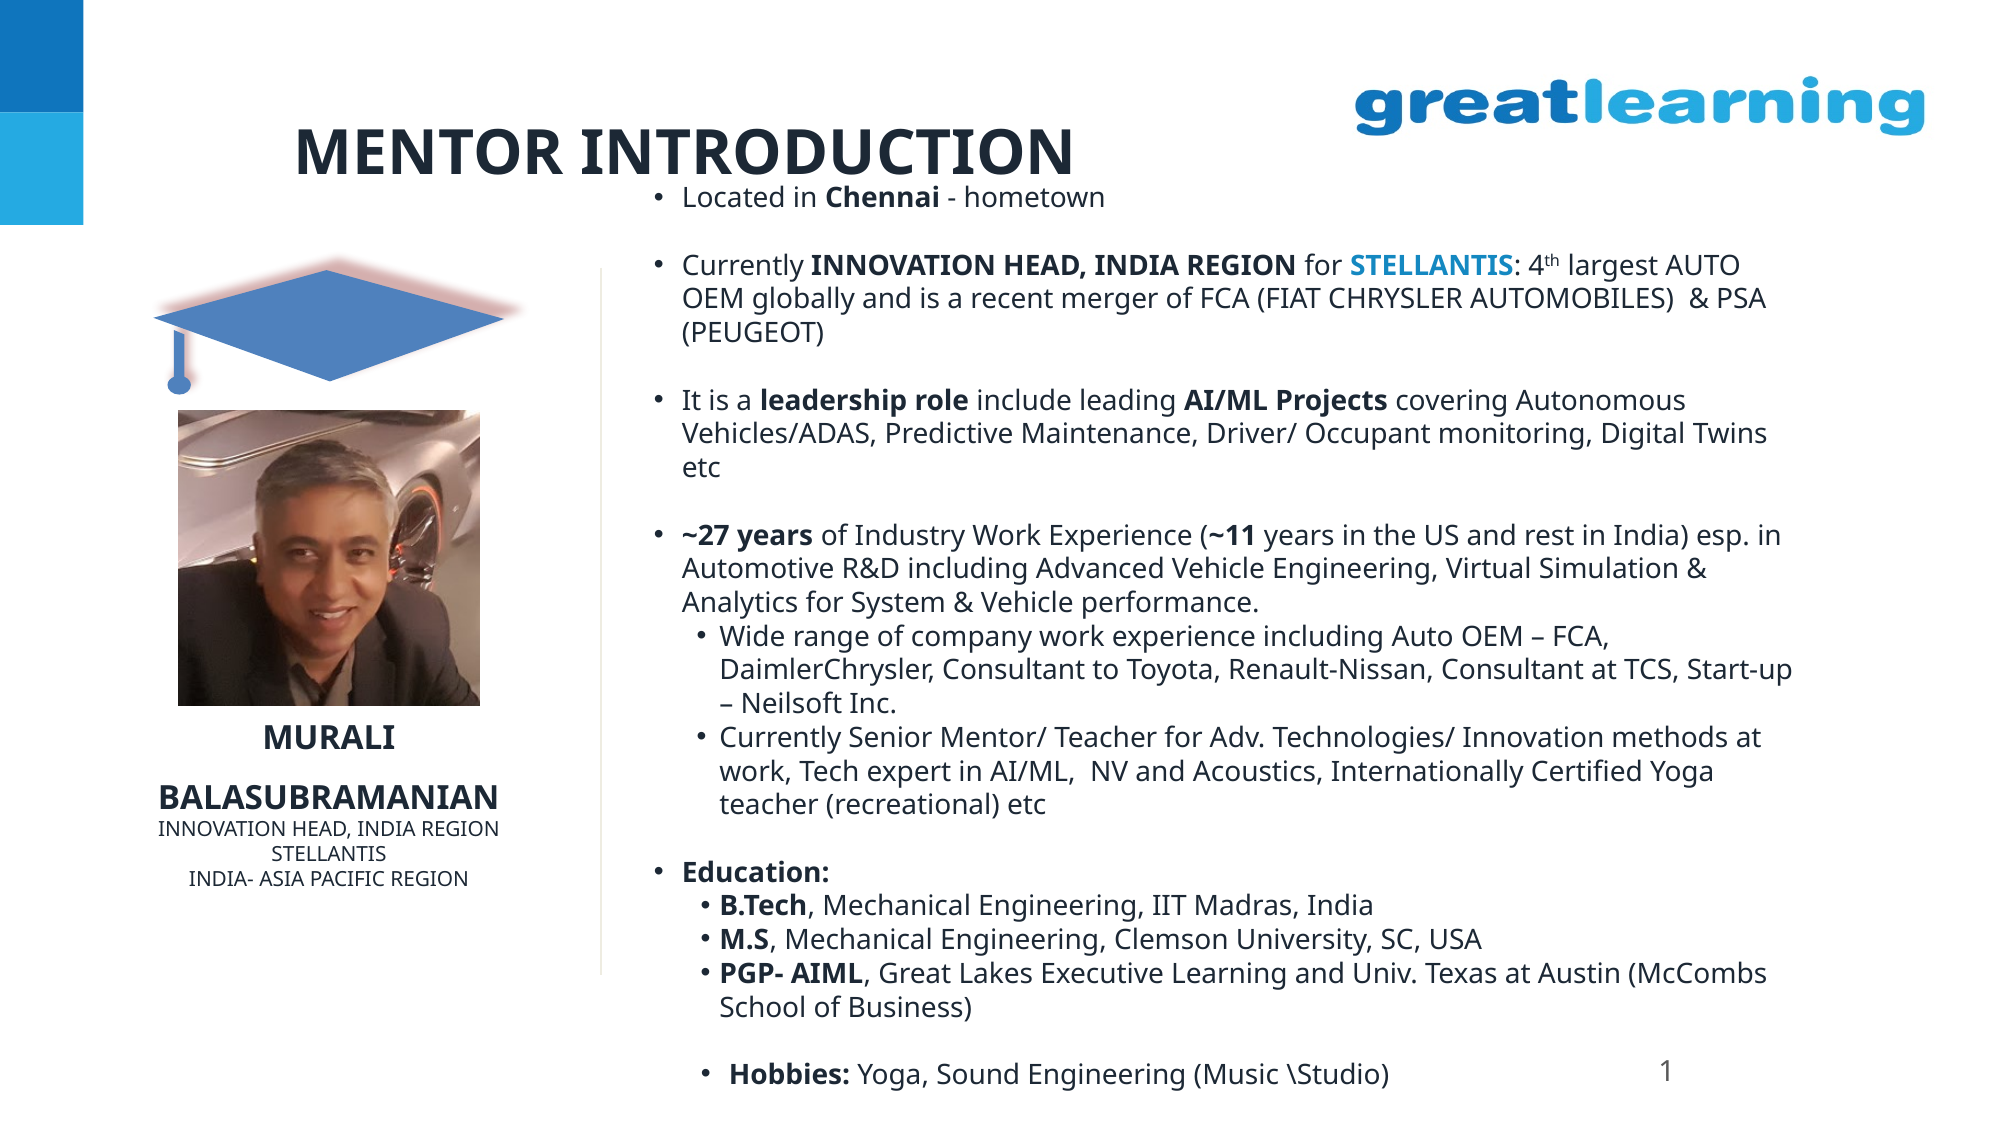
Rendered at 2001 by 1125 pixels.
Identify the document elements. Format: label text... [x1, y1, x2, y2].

text_box Located in Chennai - hometown Currently INNOVATION HEAD, INDIA REGION for STELLANTIS: 4th largest AUTO OEM globally and is a recent merger of FCA (FIAT CHRYSLER AUTOMOBILES) & PSA (PEUGEOT) It is a leadership role include leading AI/ML Projects covering Autonomous Vehicles/ADAS, Predictive Maintenance, Driver/ Occupant monitoring, Digital Twins etc ~27 years of Industry Work Experience (~11 years in the US and rest in India) esp. in Automotive R&D including Advanced Vehicle Engineering, Virtual Simulation & Analytics for System & Vehicle performance. Wide range of company work experience including Auto OEM – FCA, DaimlerChrysler, Consultant to Toyota, Renault-Nissan, Consultant at TCS, Start-up – Neilsoft Inc. Currently Senior Mentor/ Teacher for Adv. Technologies/ Innovation methods at work, Tech expert in AI/ML, NV and Acoustics, Internationally Certified Yoga teacher (recreational) etc Education: B.Tech, Mechanical Engineering, IIT Madras, India M.S, Mechanical Engineering, Clemson University, SC, USA PGP- AIML, Great Lakes Executive Learning and Univ. Texas at Austin (McCombs School of Business) Hobbies: Yoga, Sound Engineering (Music \Studio) [639, 172, 1820, 1098]
text_box MENTOR INTRODUCTION [278, 104, 1092, 195]
slide_number 1 [1433, 1042, 1900, 1103]
picture [178, 410, 480, 706]
picture [1344, 52, 1936, 145]
text_box MURALI BALASUBRAMANIAN INNOVATION HEAD, INDIA REGION STELLANTIS INDIA- ASIA PACIFIC REGION [81, 688, 576, 899]
text_box [167, 330, 191, 395]
text_box [153, 270, 505, 382]
